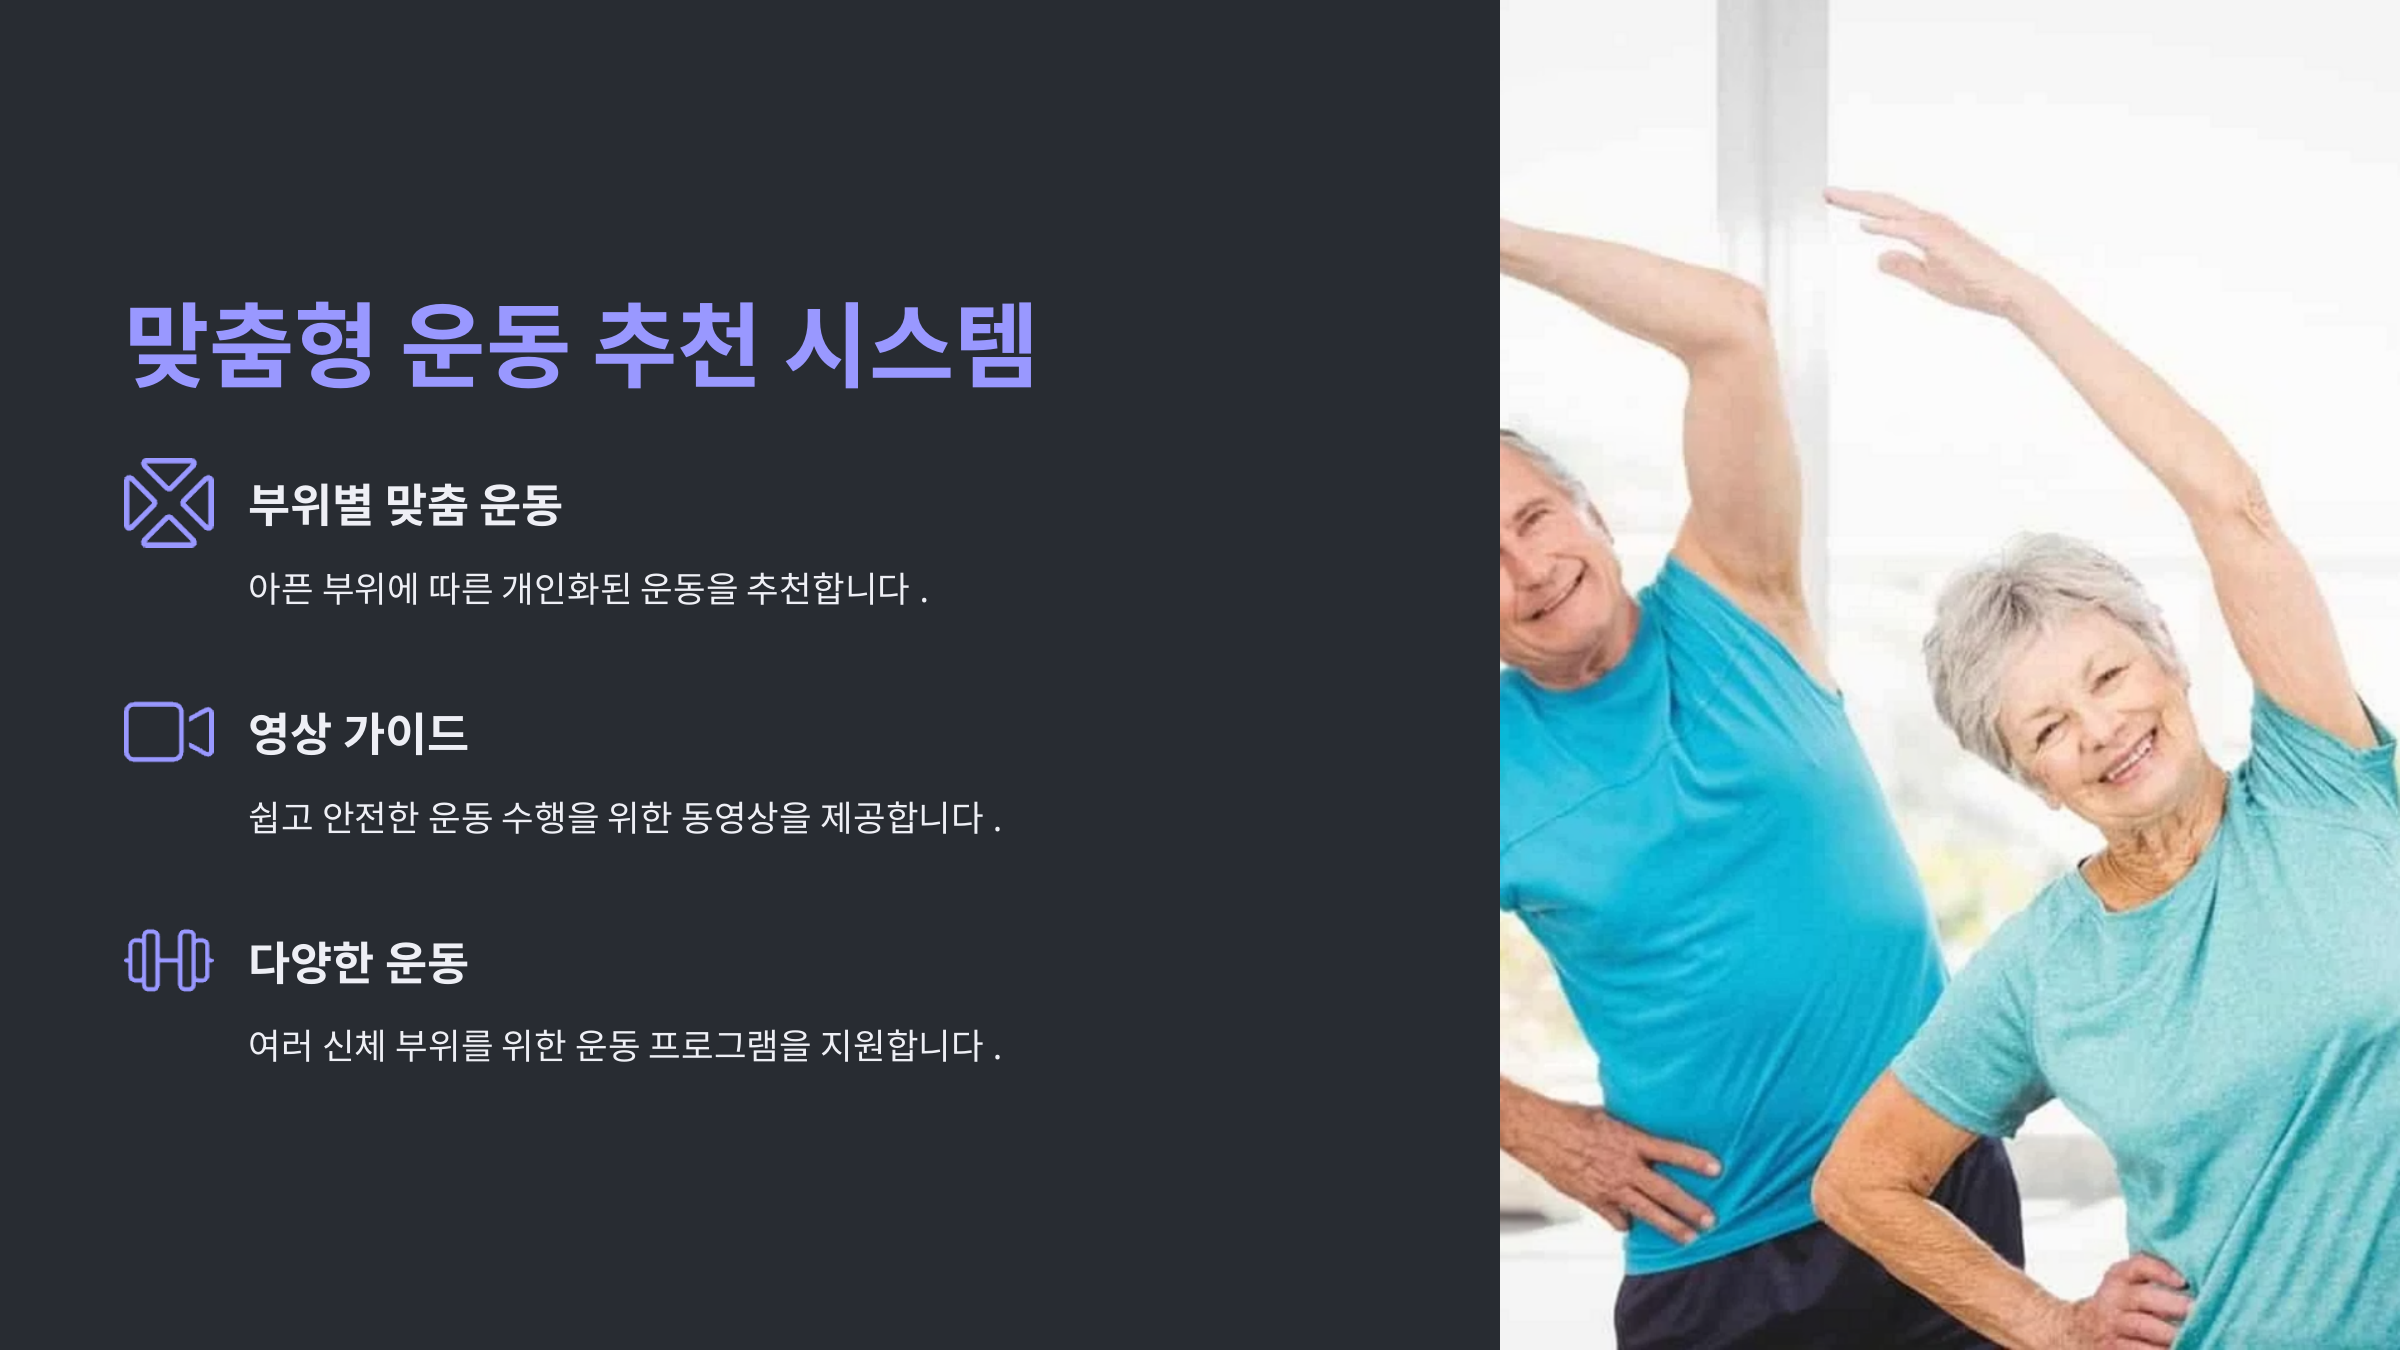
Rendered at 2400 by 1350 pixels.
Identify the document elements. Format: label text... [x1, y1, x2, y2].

picture [1499, 0, 2400, 1350]
text_box 아픈 부위에 따른 개인화된 운동을 추천합니다. [248, 553, 1376, 611]
picture [124, 916, 214, 1005]
text_box 쉽고 안전한 운동 수행을 위한 동영상을 제공합니다. [248, 782, 1376, 839]
text_box 부위별 맞춤 운동 [248, 473, 717, 532]
text_box 여러 신체 부위를 위한 운동 프로그램을 지원합니다. [248, 1010, 1376, 1068]
text_box 다양한 운동 [248, 931, 717, 990]
picture [124, 687, 214, 777]
text_box 맞춤형 운동 추천 시스템 [124, 282, 1060, 400]
text_box 영상 가이드 [248, 702, 717, 761]
picture [124, 458, 214, 548]
